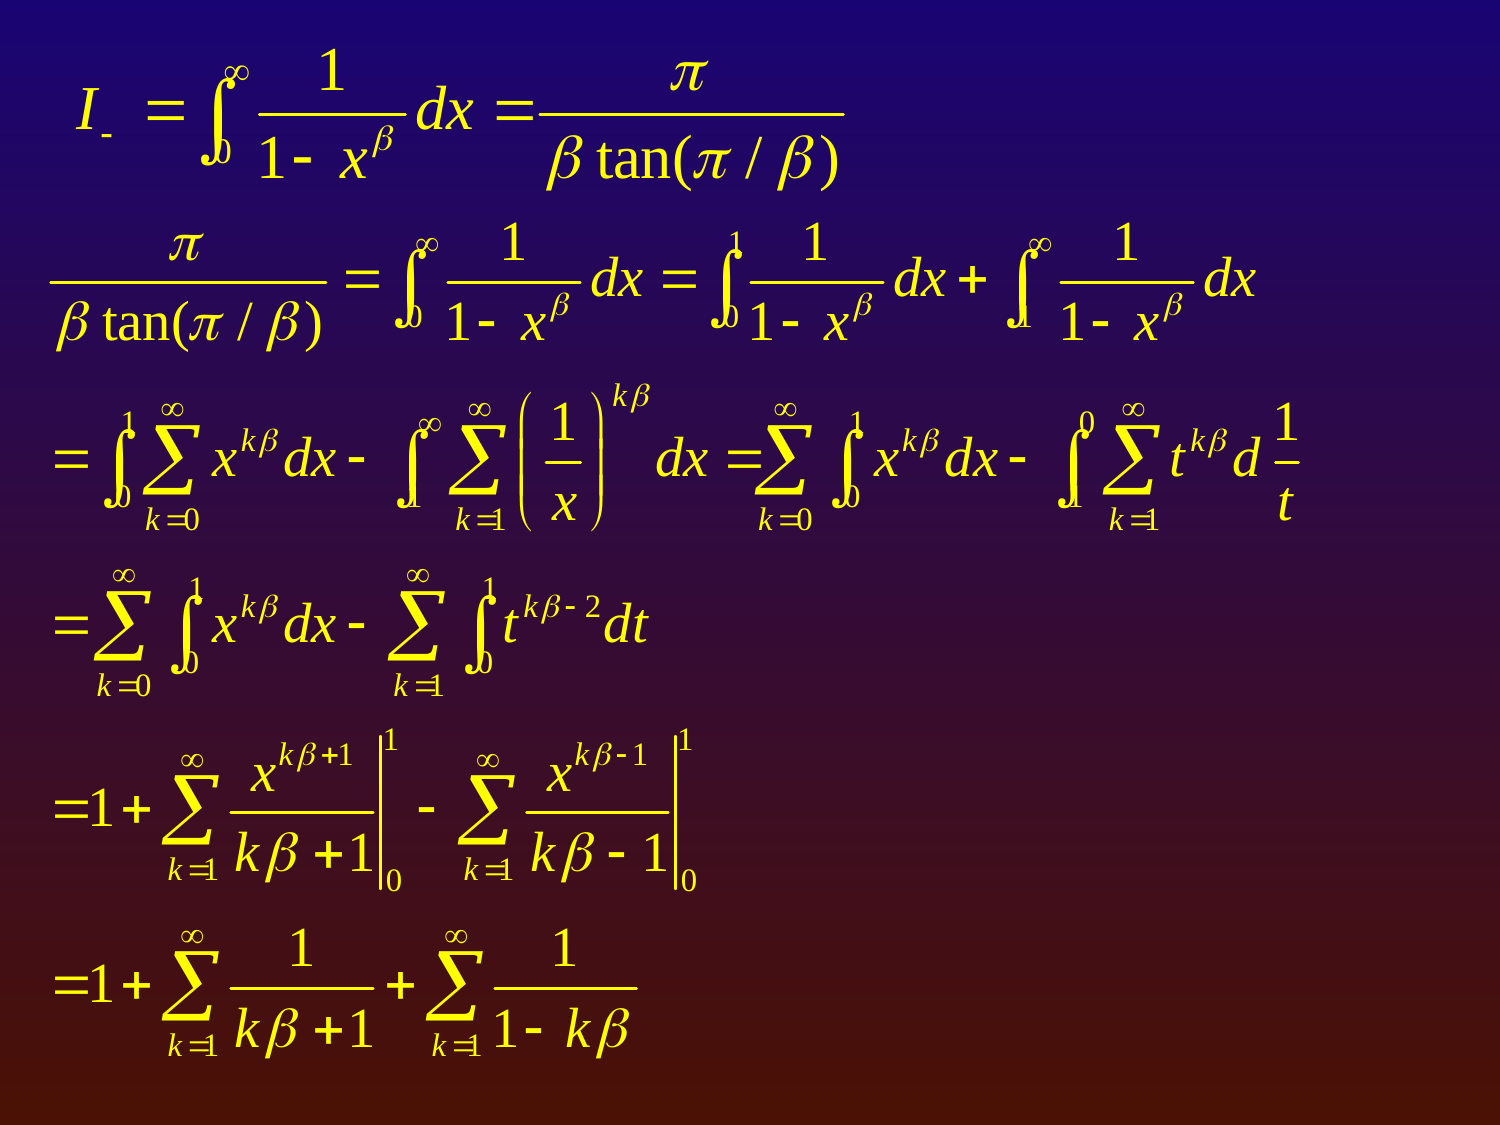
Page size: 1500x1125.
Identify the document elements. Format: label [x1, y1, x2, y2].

text_box [64, 30, 856, 203]
text_box [41, 207, 1311, 1073]
